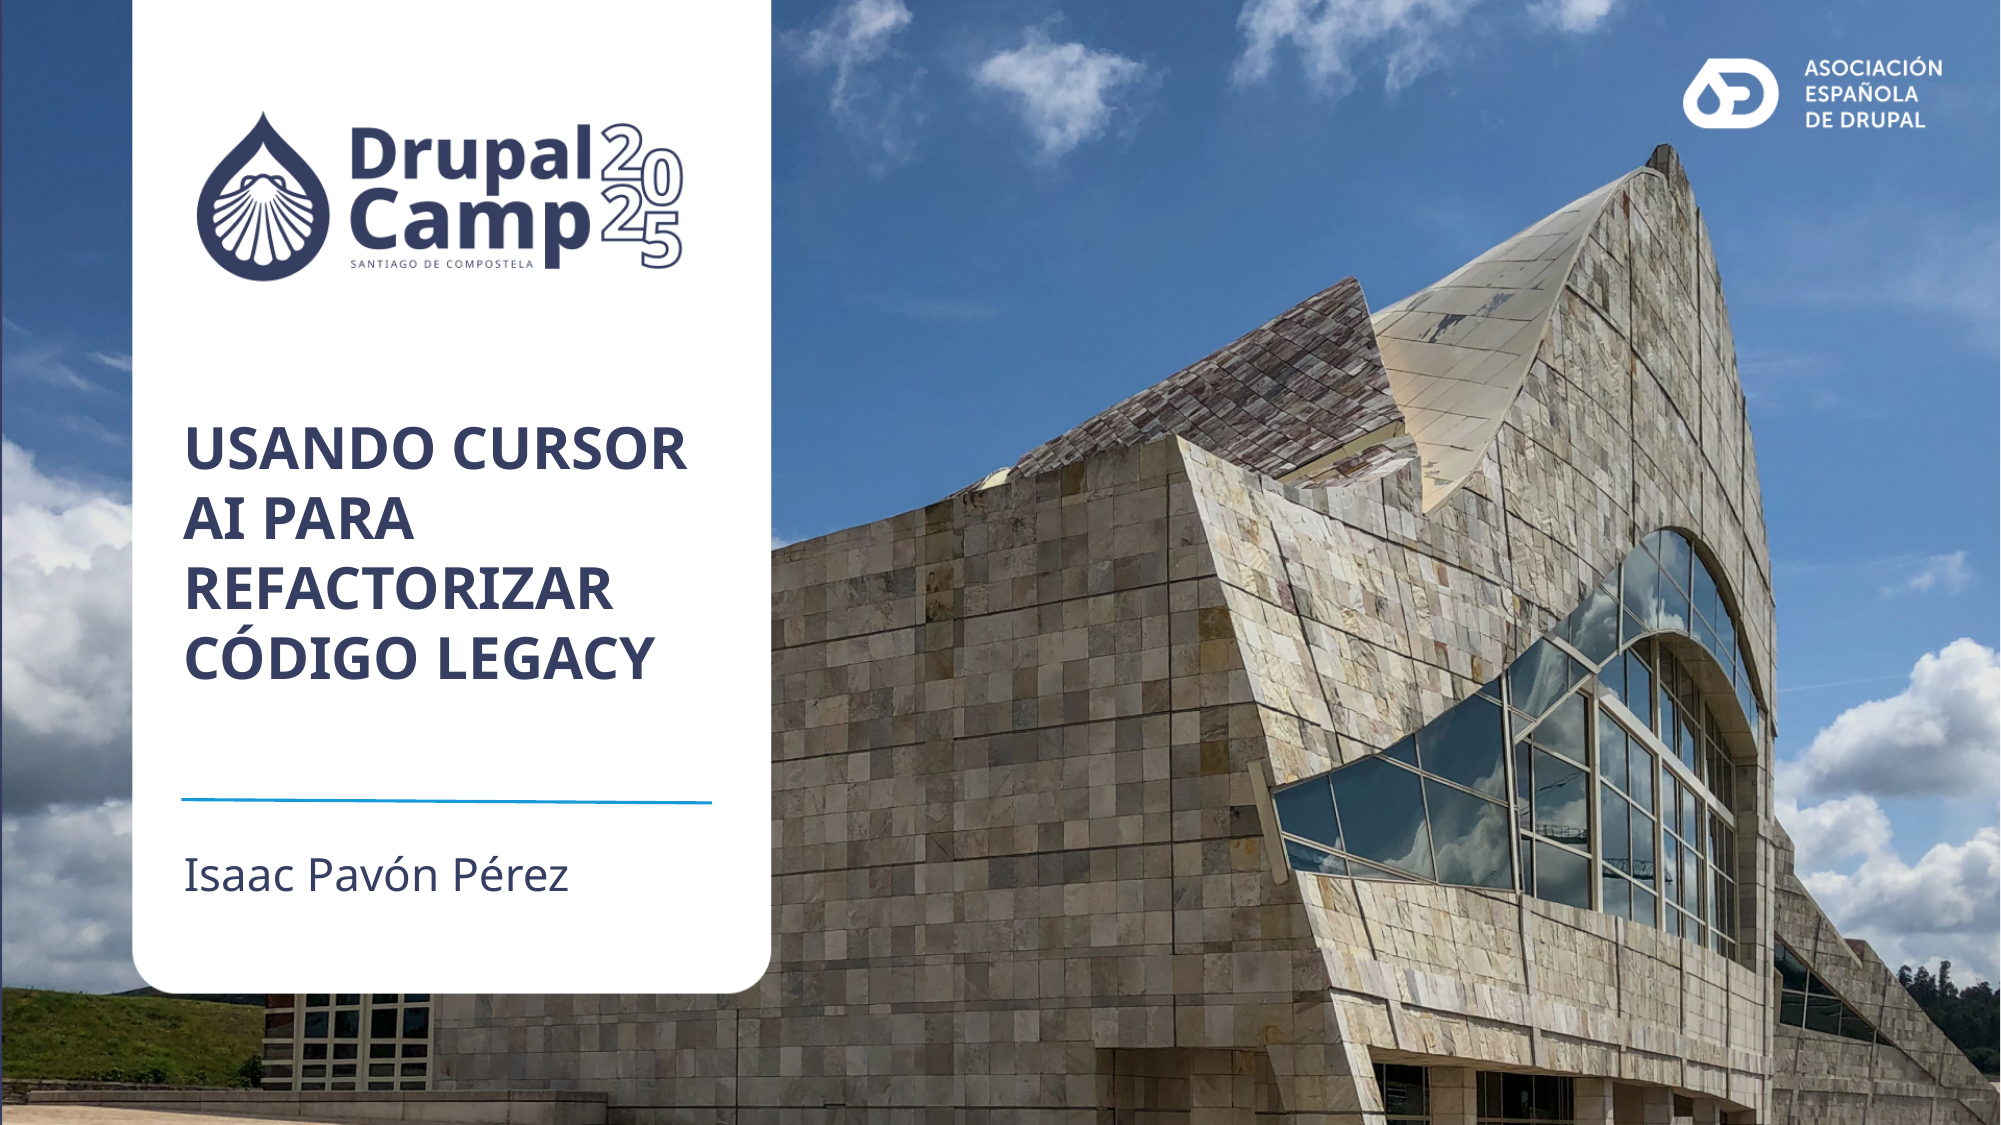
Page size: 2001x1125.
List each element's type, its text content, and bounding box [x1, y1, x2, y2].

picture [0, 0, 2001, 1125]
text_box USANDO CURSOR AI PARA REFACTORIZAR CÓDIGO LEGACY [169, 403, 721, 699]
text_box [181, 799, 713, 803]
text_box [0, 0, 1999, 1124]
text_box Isaac Pavón Pérez [169, 838, 697, 909]
